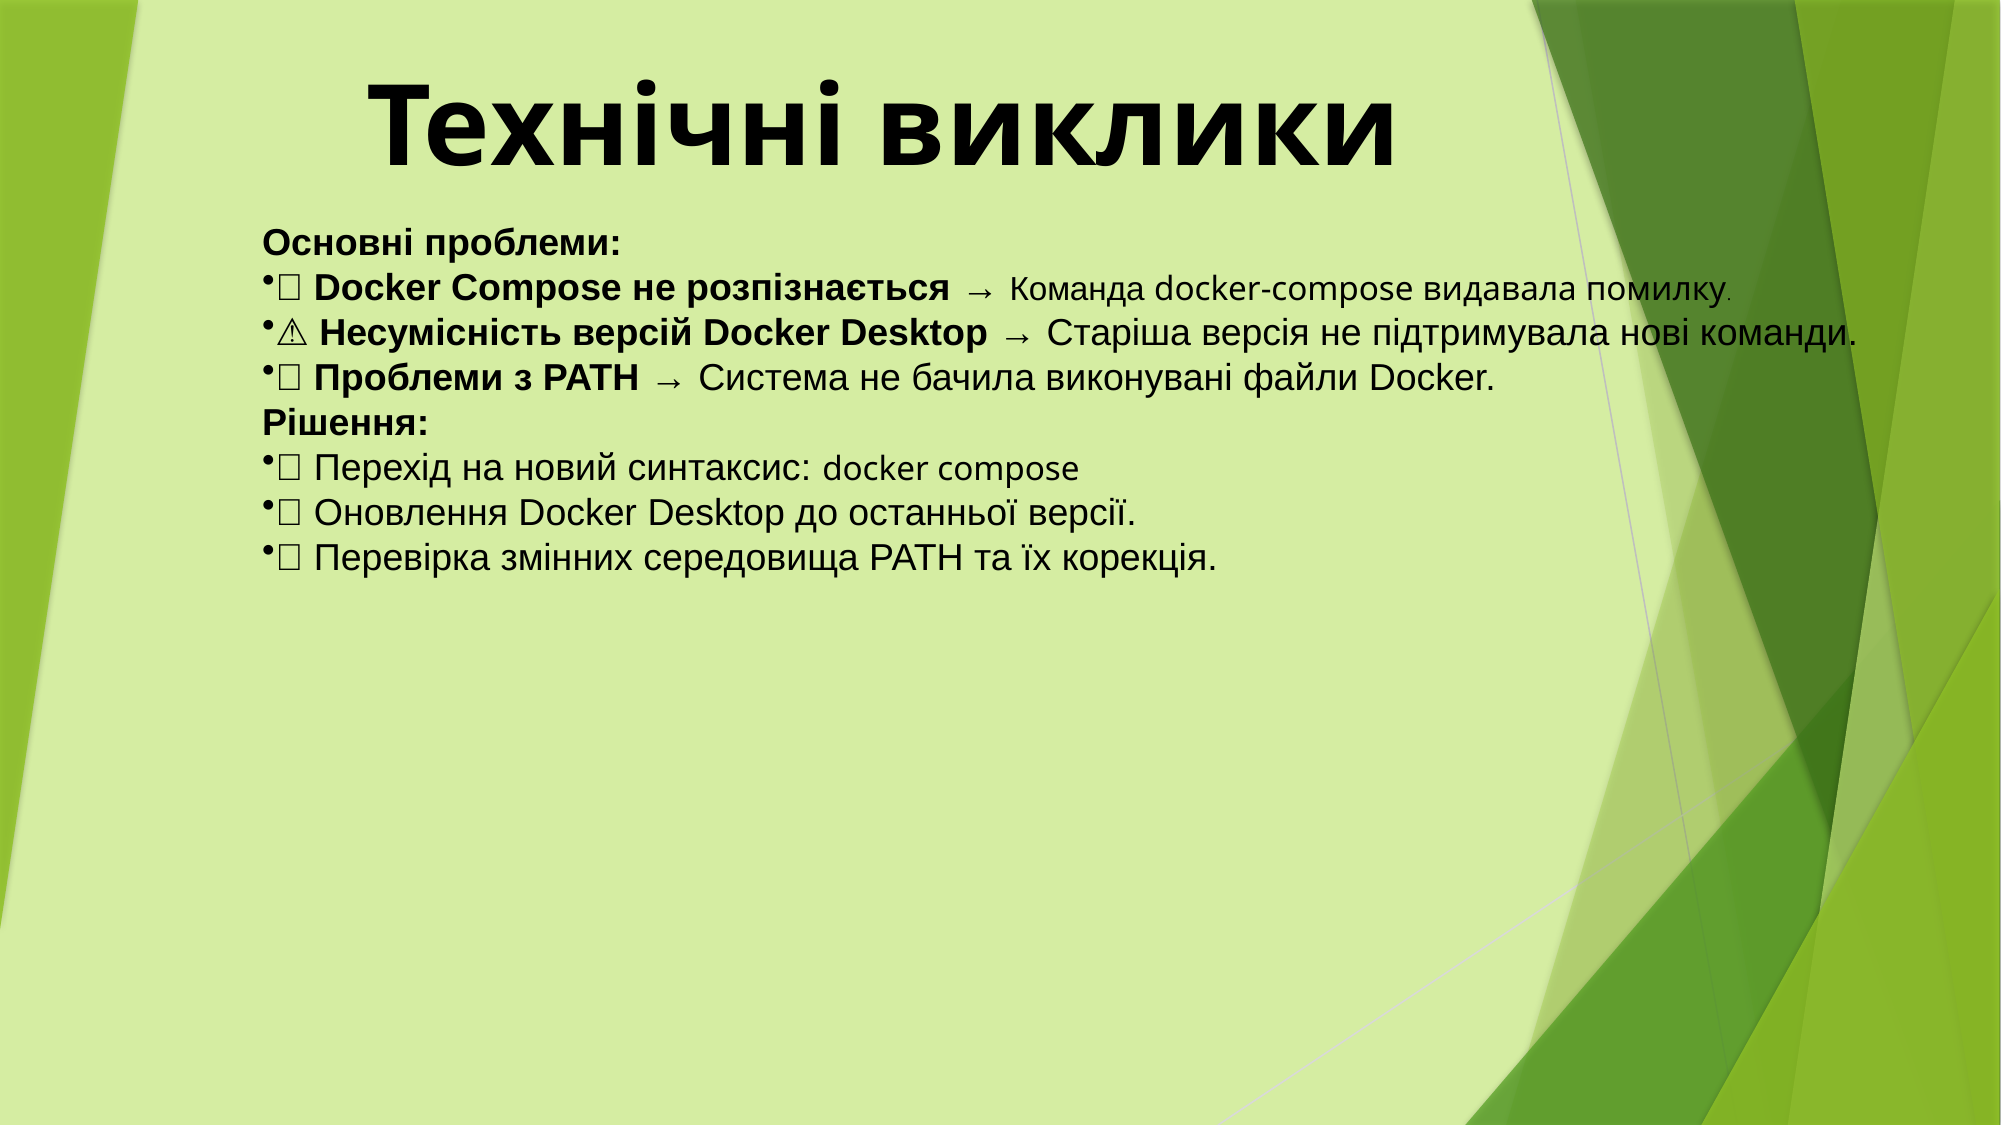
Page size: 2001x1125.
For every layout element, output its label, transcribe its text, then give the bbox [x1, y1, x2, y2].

title Технічні виклики [247, 42, 1522, 86]
subtitle Основні проблеми: ❌ Docker Compose не розпізнається → Команда docker-compose видавала помилку. ⚠️ Несумісність версій Docker Desktop → Старіша версія не підтримувала нові команди. 🔄 Проблеми з PATH → Система не бачила виконувані файли Docker. Рішення: ✅ Перехід на новий синтаксис: docker compose ✅ Оновлення Docker Desktop до останньої версії. ✅ Перевірка змінних середовища PATH та їх корекція. [247, 86, 1916, 754]
